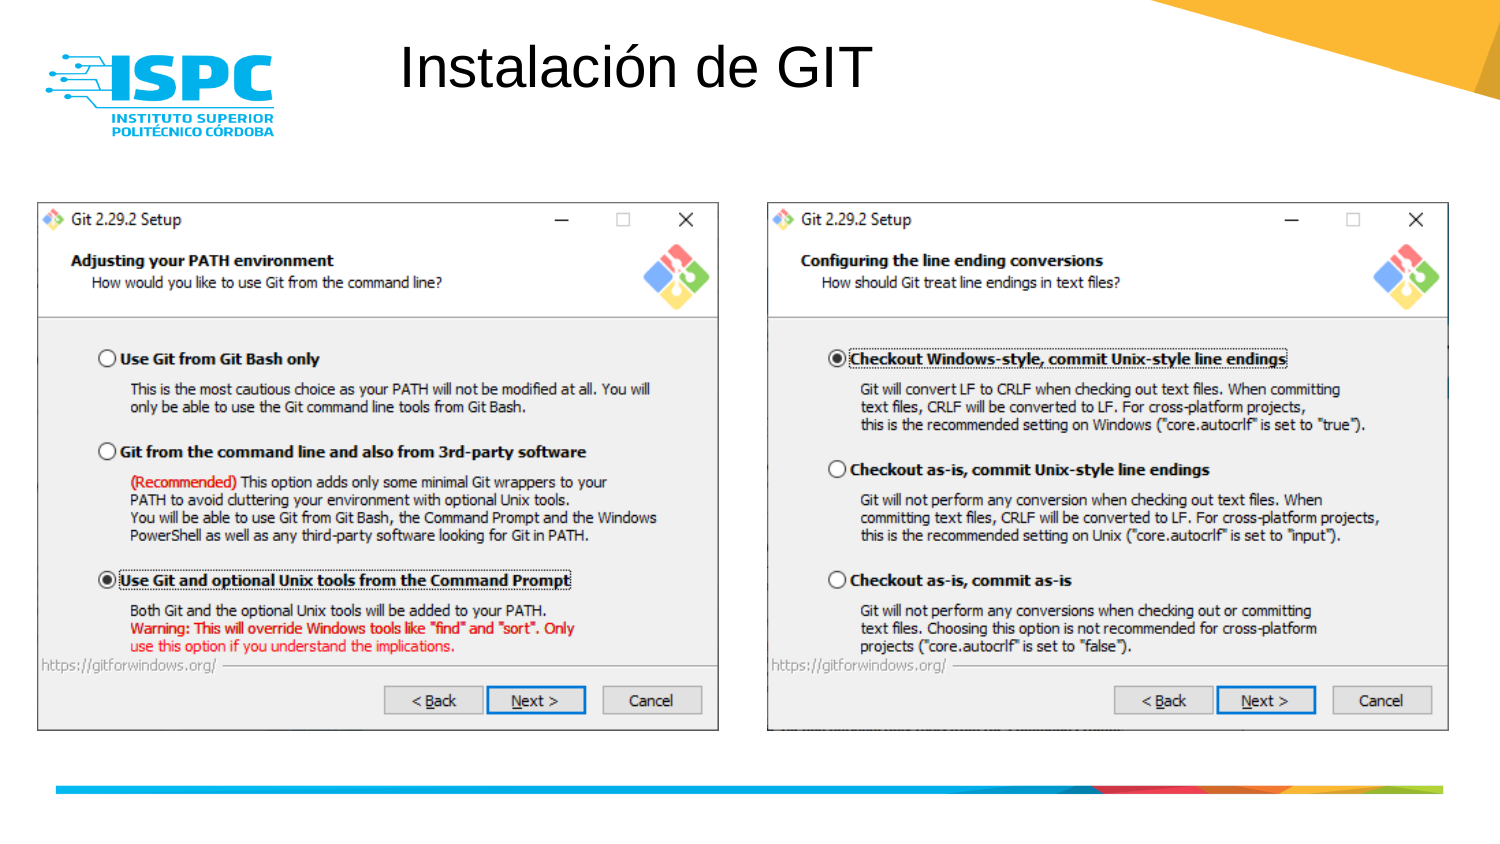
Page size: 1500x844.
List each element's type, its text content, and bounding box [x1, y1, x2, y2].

picture [0, 0, 1500, 840]
title Instalación de GIT [296, 14, 889, 109]
